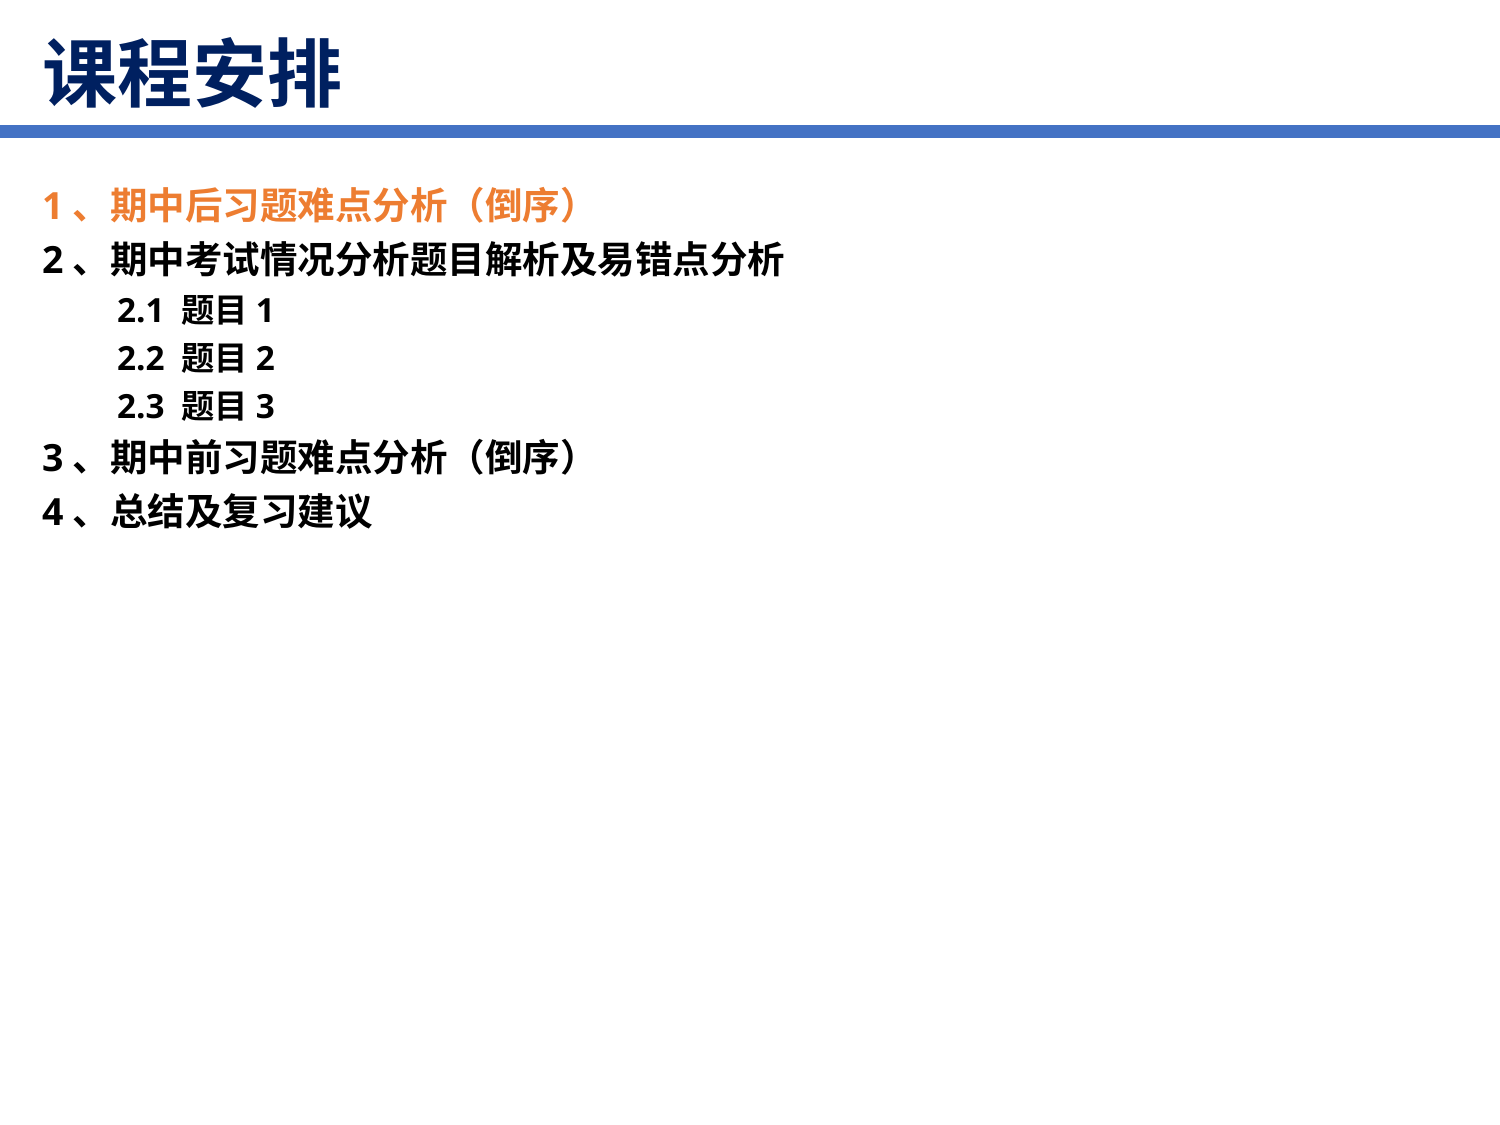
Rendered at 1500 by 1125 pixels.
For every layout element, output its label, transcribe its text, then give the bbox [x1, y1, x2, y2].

text_box 1、期中后习题难点分析（倒序） 2、期中考试情况分析题目解析及易错点分析 2.1 题目1 2.2 题目2 2.3 题目3 3、期中前习题难点分析（倒序） 4、总结及复习建议 [27, 166, 1050, 667]
title 课程安排 [27, 23, 1471, 132]
